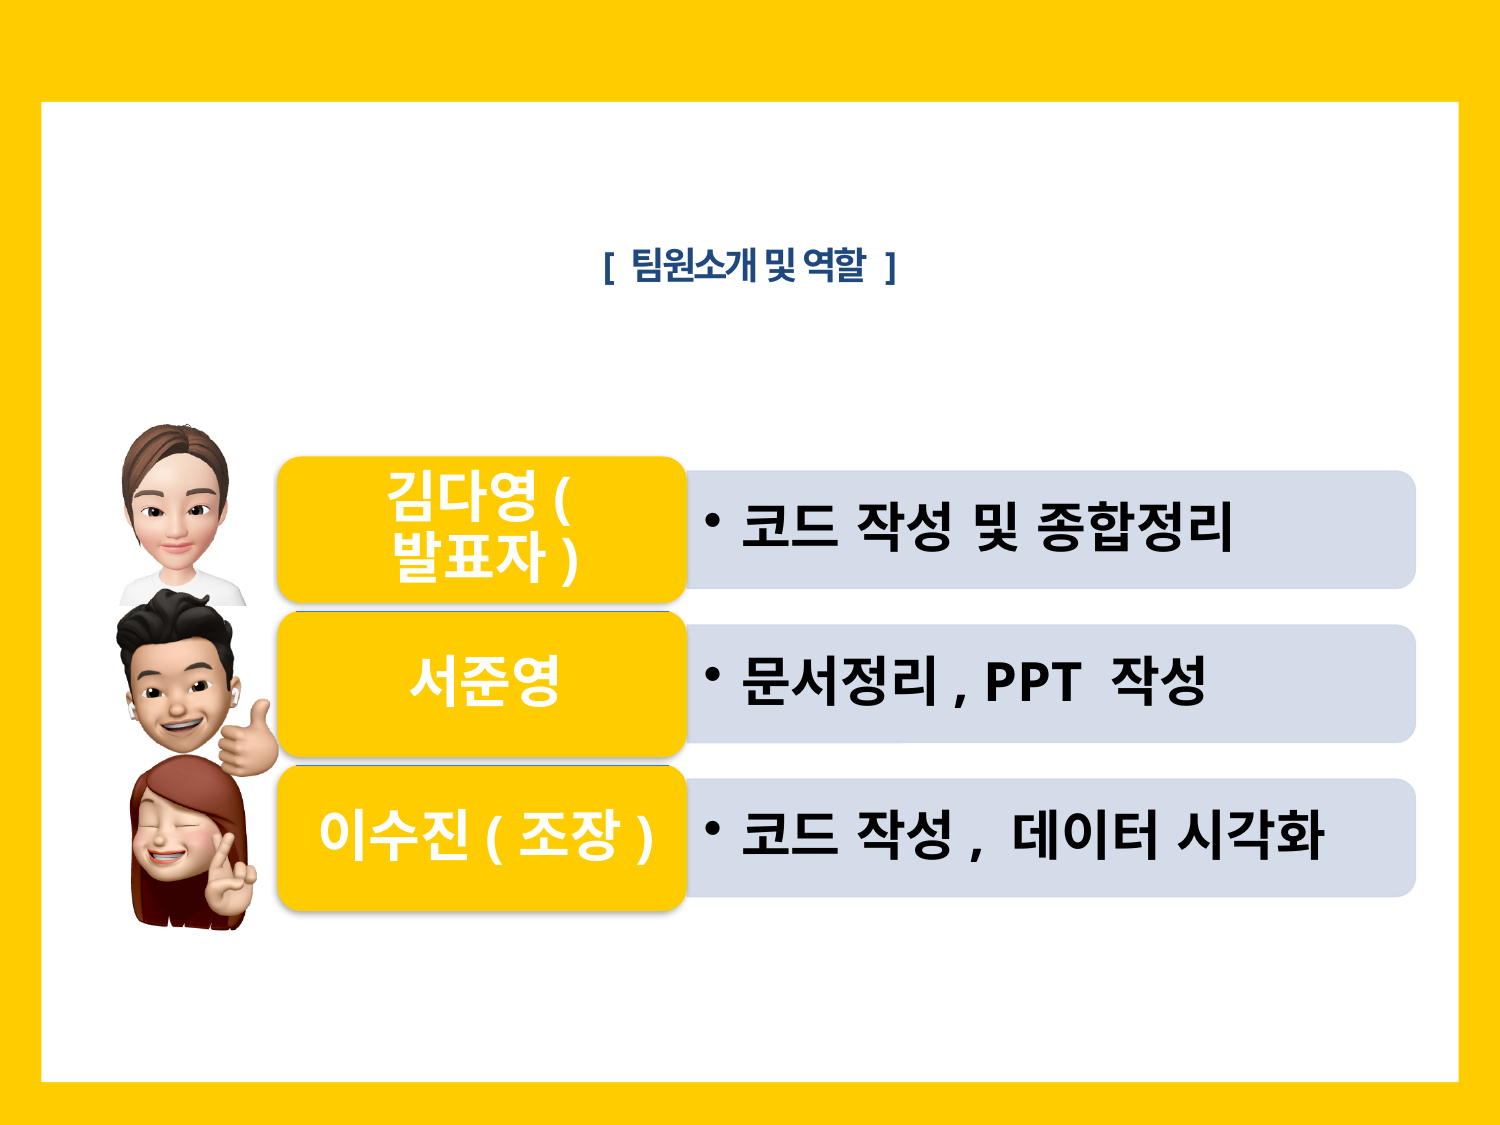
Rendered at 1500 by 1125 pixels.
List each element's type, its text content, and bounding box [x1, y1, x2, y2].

text_box [39, 100, 1461, 1084]
text_box [ 팀원소개 및 역할 ] [407, 234, 1093, 295]
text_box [279, 455, 1416, 912]
picture [64, 397, 309, 943]
